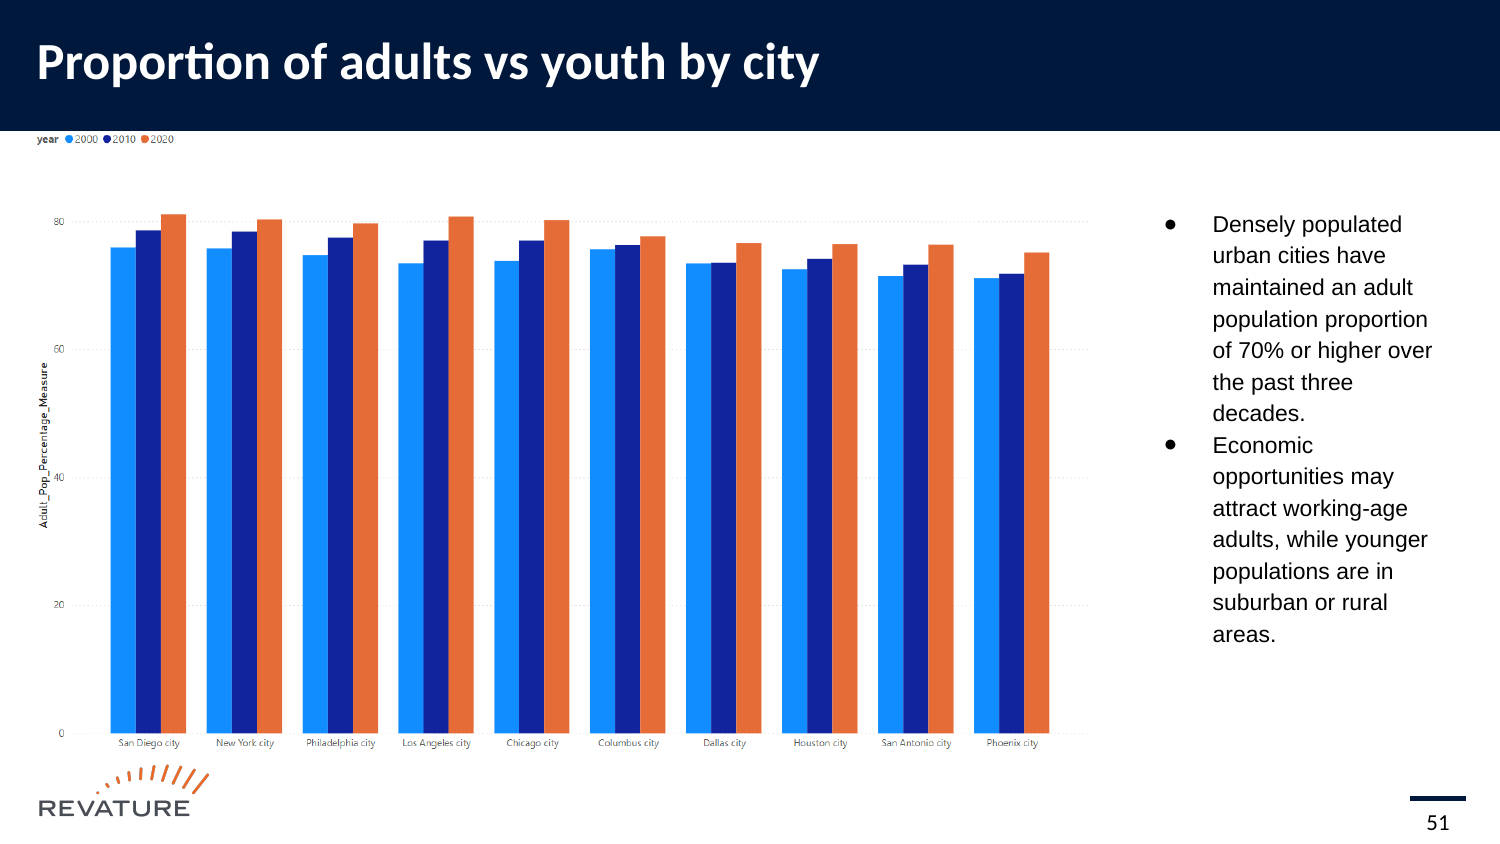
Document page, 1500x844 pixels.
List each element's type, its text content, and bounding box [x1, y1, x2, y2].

text_box Densely populated urban cities have maintained an adult population proportion of 70% or higher over the past three decades. Economic opportunities may attract working-age adults, while younger populations are in suburban or rural areas. [1122, 190, 1451, 774]
picture [33, 131, 1092, 750]
title Proportion of adults vs youth by city [36, 34, 1466, 176]
picture [34, 761, 211, 820]
